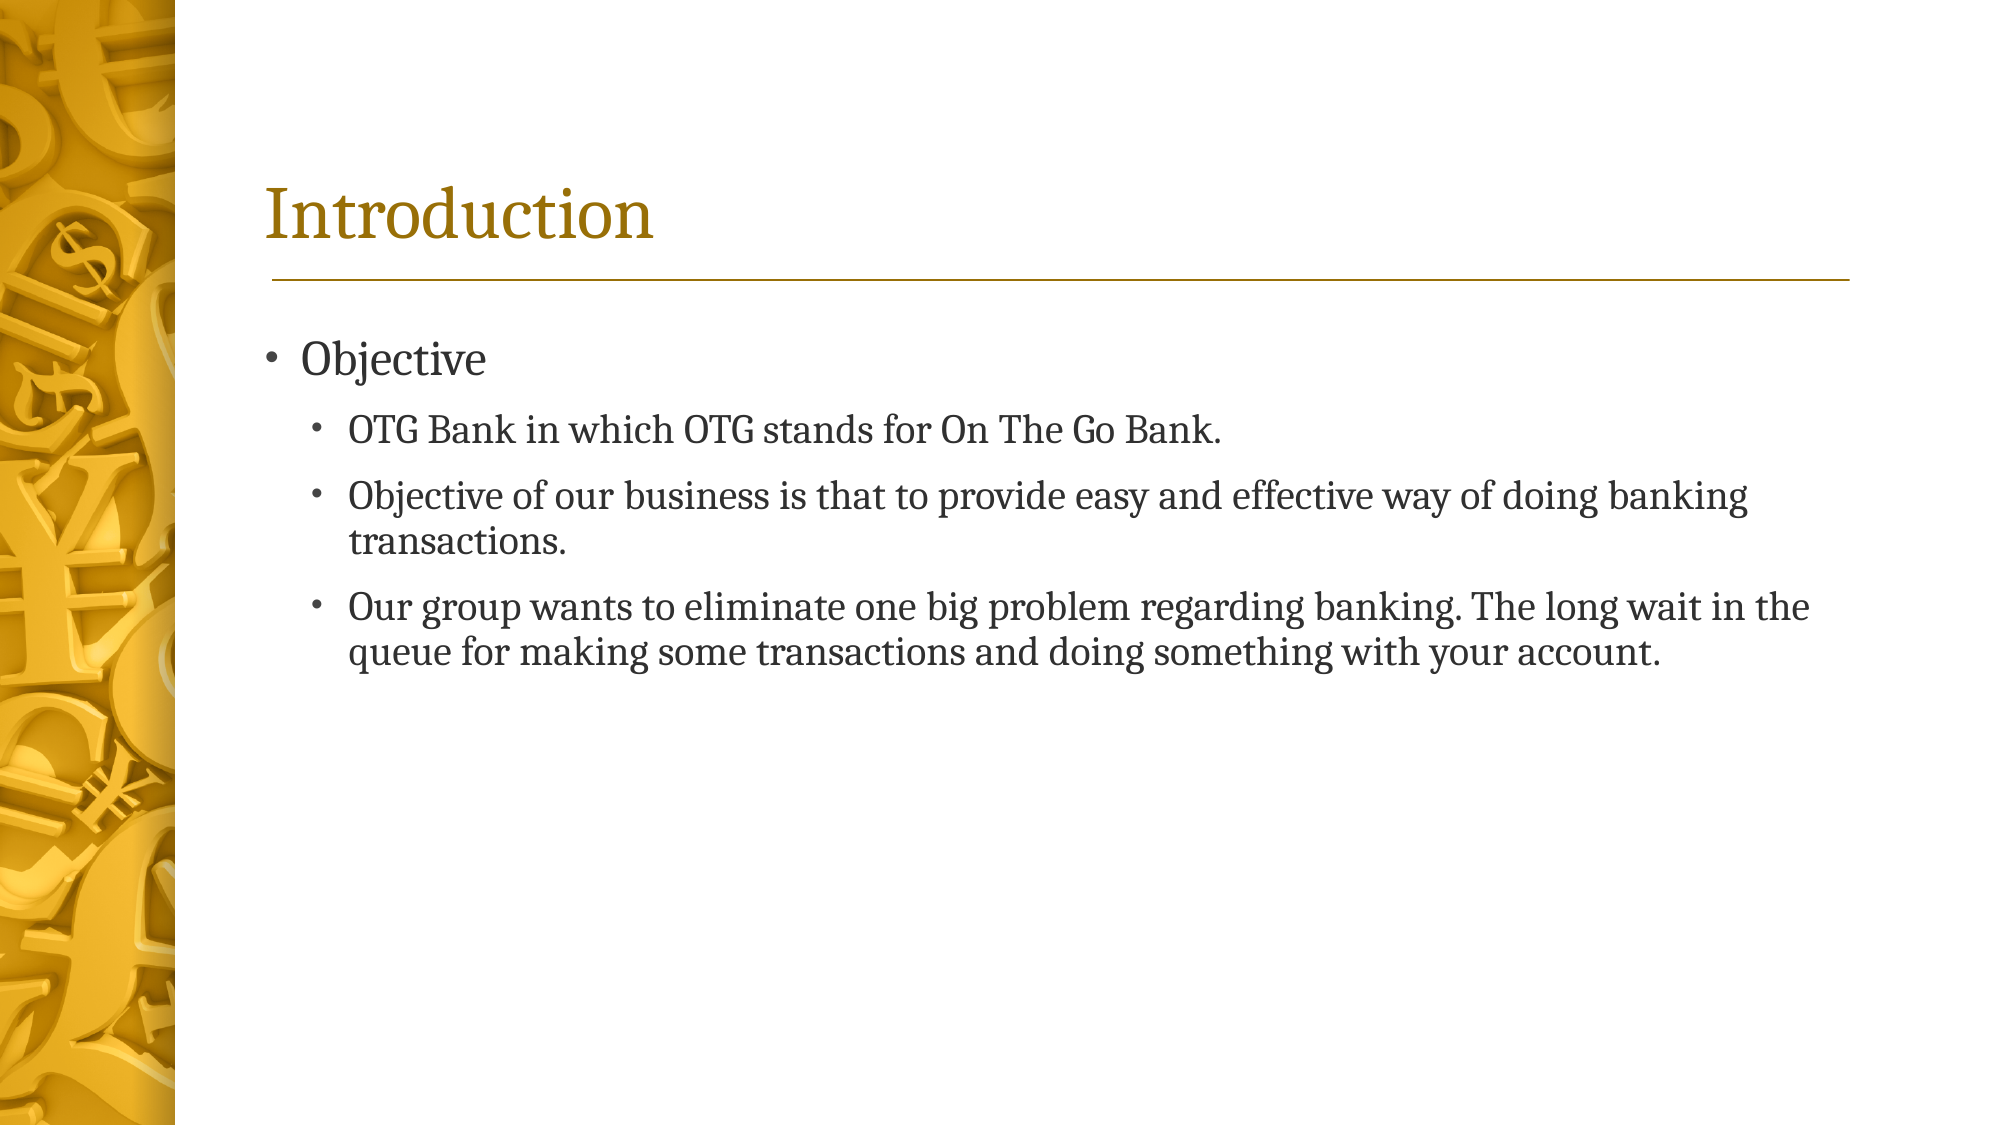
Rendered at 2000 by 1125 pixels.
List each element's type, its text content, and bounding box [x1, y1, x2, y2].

list Objective OTG Bank in which OTG stands for On The Go Bank. Objective of our business is that to provide easy and effective way of doing banking transactions. Our group wants to eliminate one big problem regarding banking. The long wait in the queue for making some transactions and doing something with your account. [249, 324, 1863, 1012]
title Introduction [249, 62, 1863, 263]
picture [0, 0, 175, 1125]
